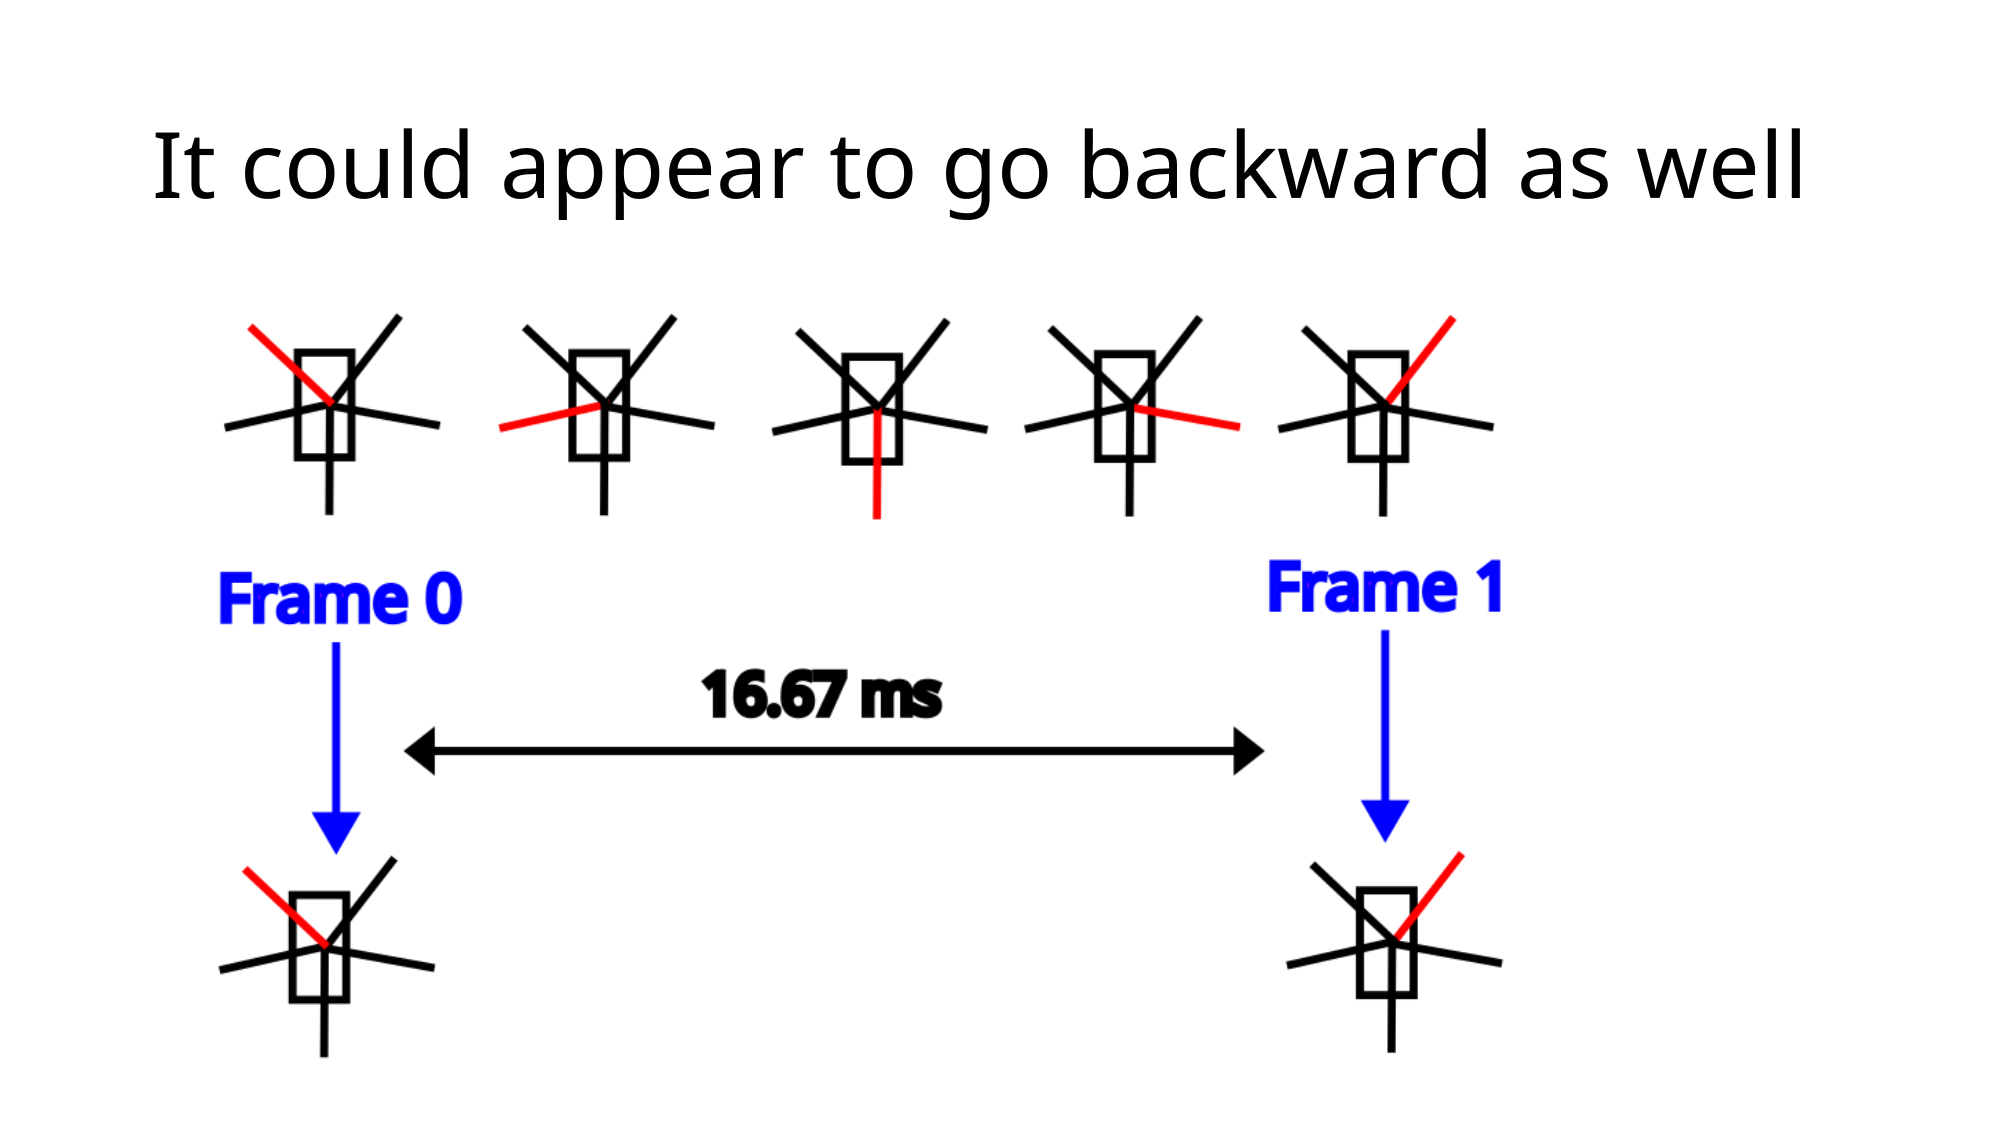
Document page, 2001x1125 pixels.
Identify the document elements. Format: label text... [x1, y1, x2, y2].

picture [182, 277, 1535, 1082]
title It could appear to go backward as well [137, 59, 1863, 278]
